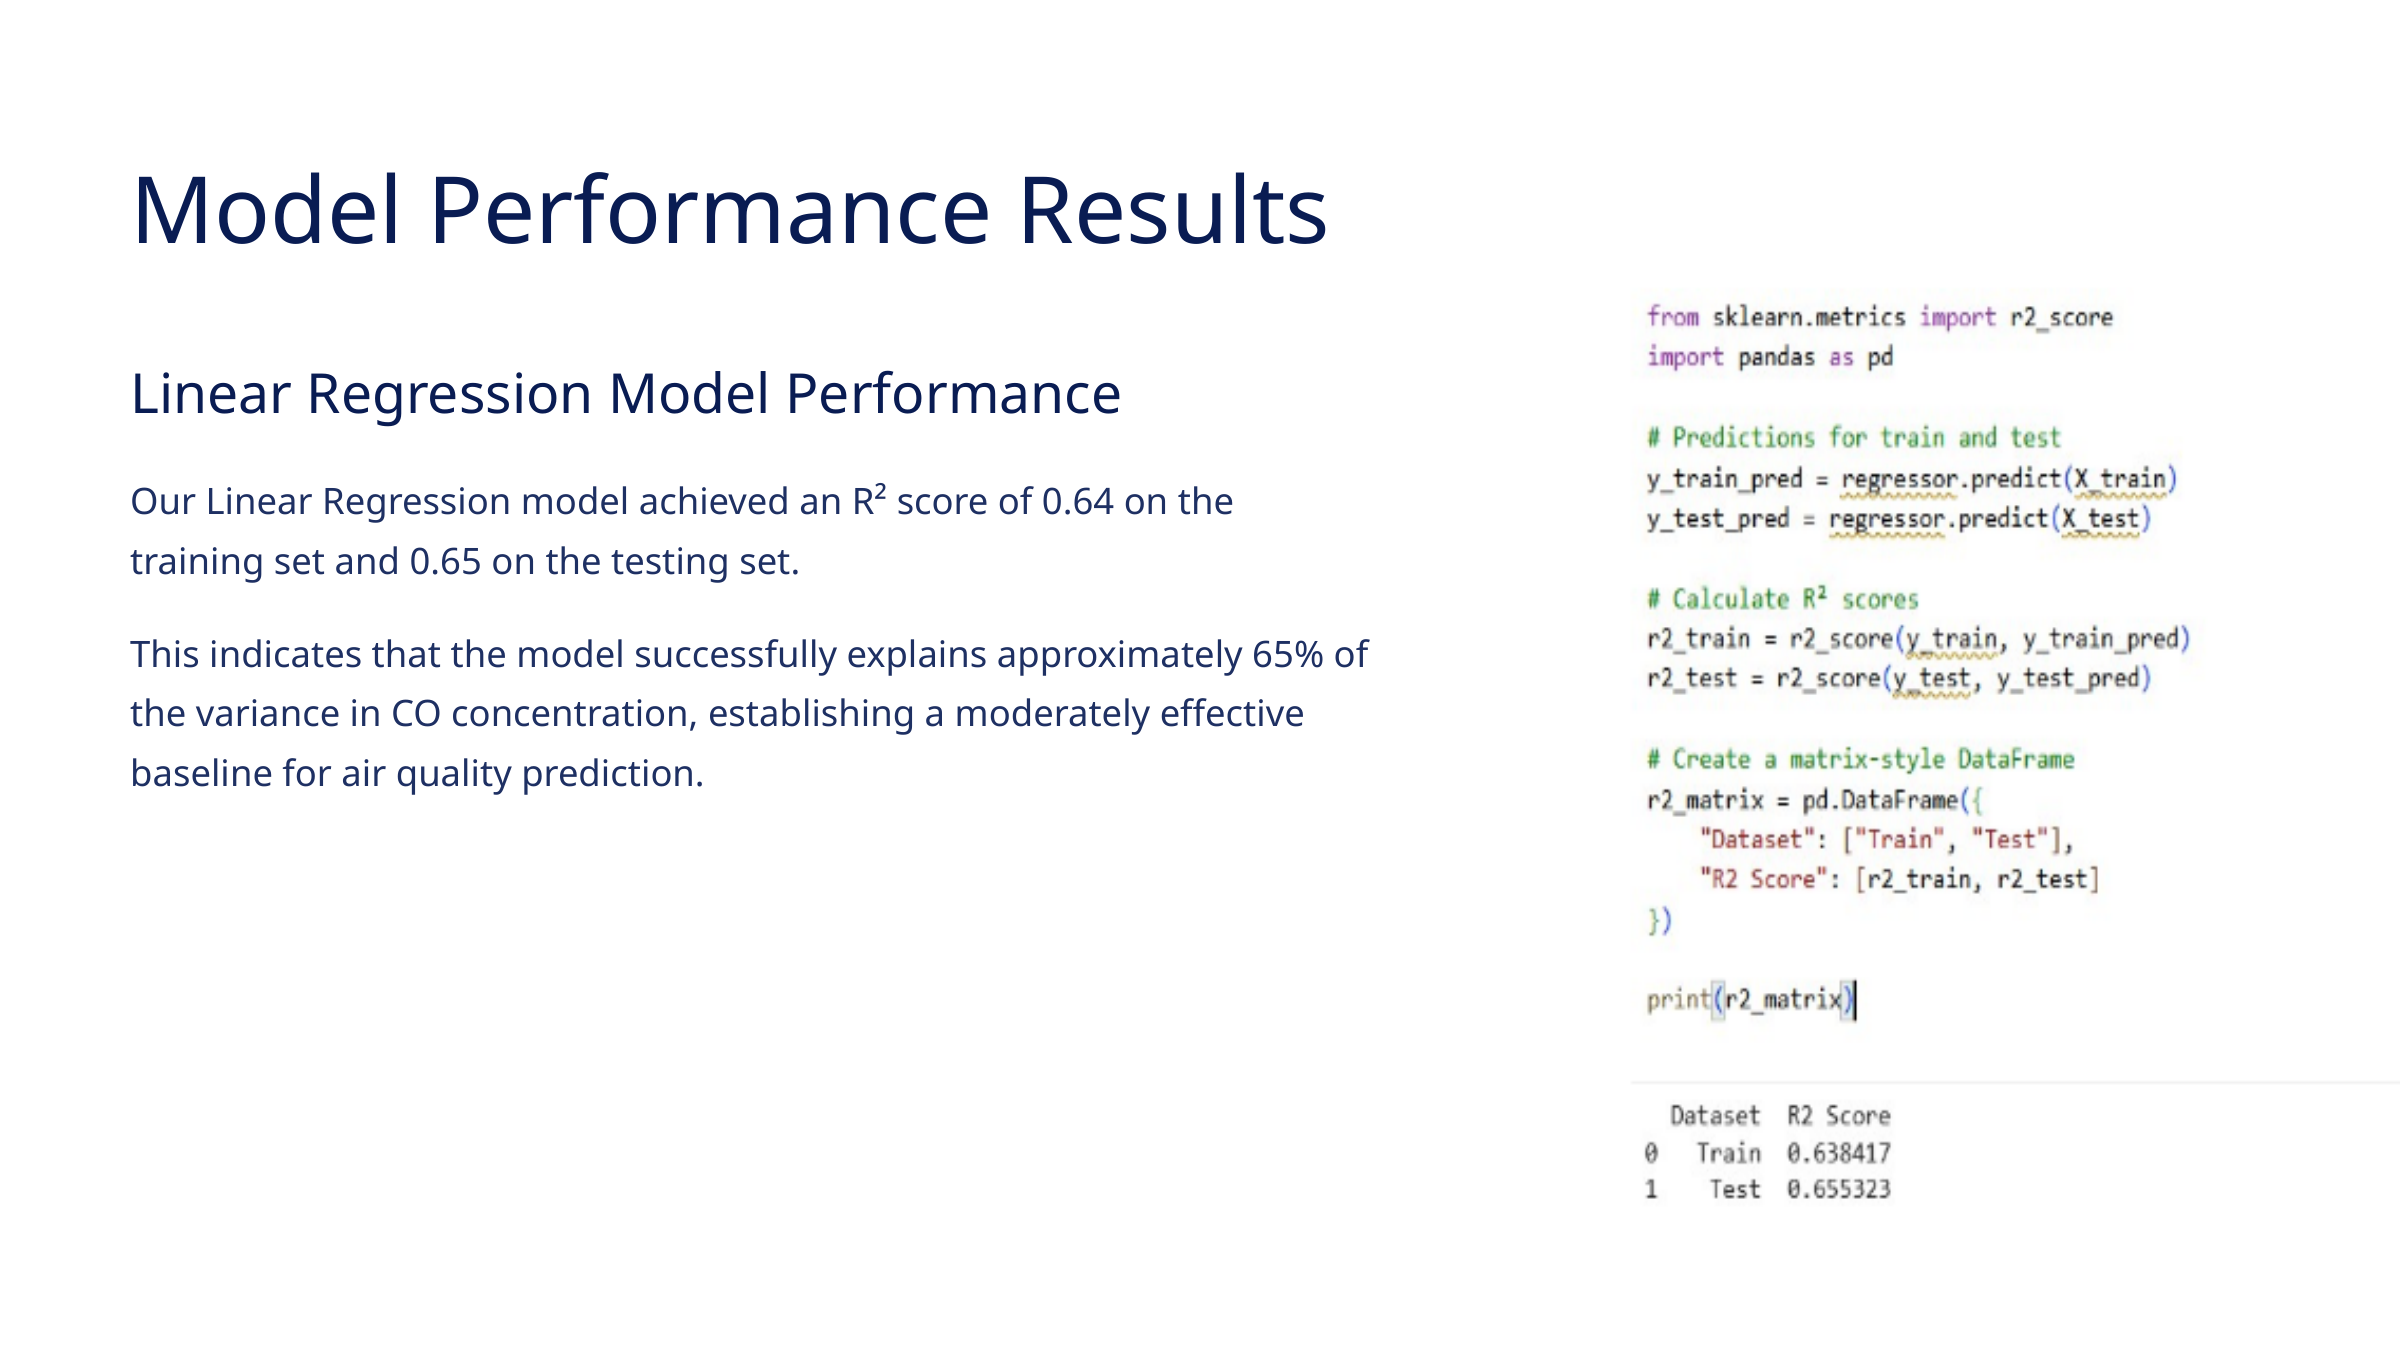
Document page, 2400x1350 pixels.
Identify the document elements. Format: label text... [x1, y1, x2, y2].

text_box Our Linear Regression model achieved an R² score of 0.64 on the training set and 0.65 on the testing set. [130, 462, 1378, 582]
text_box Model Performance Results [130, 146, 1337, 263]
text_box This indicates that the model successfully explains approximately 65% of the variance in CO concentration, establishing a moderately effective baseline for air quality prediction. [130, 615, 1378, 794]
text_box Linear Regression Model Performance [130, 355, 1129, 426]
picture [1422, 146, 2400, 1350]
